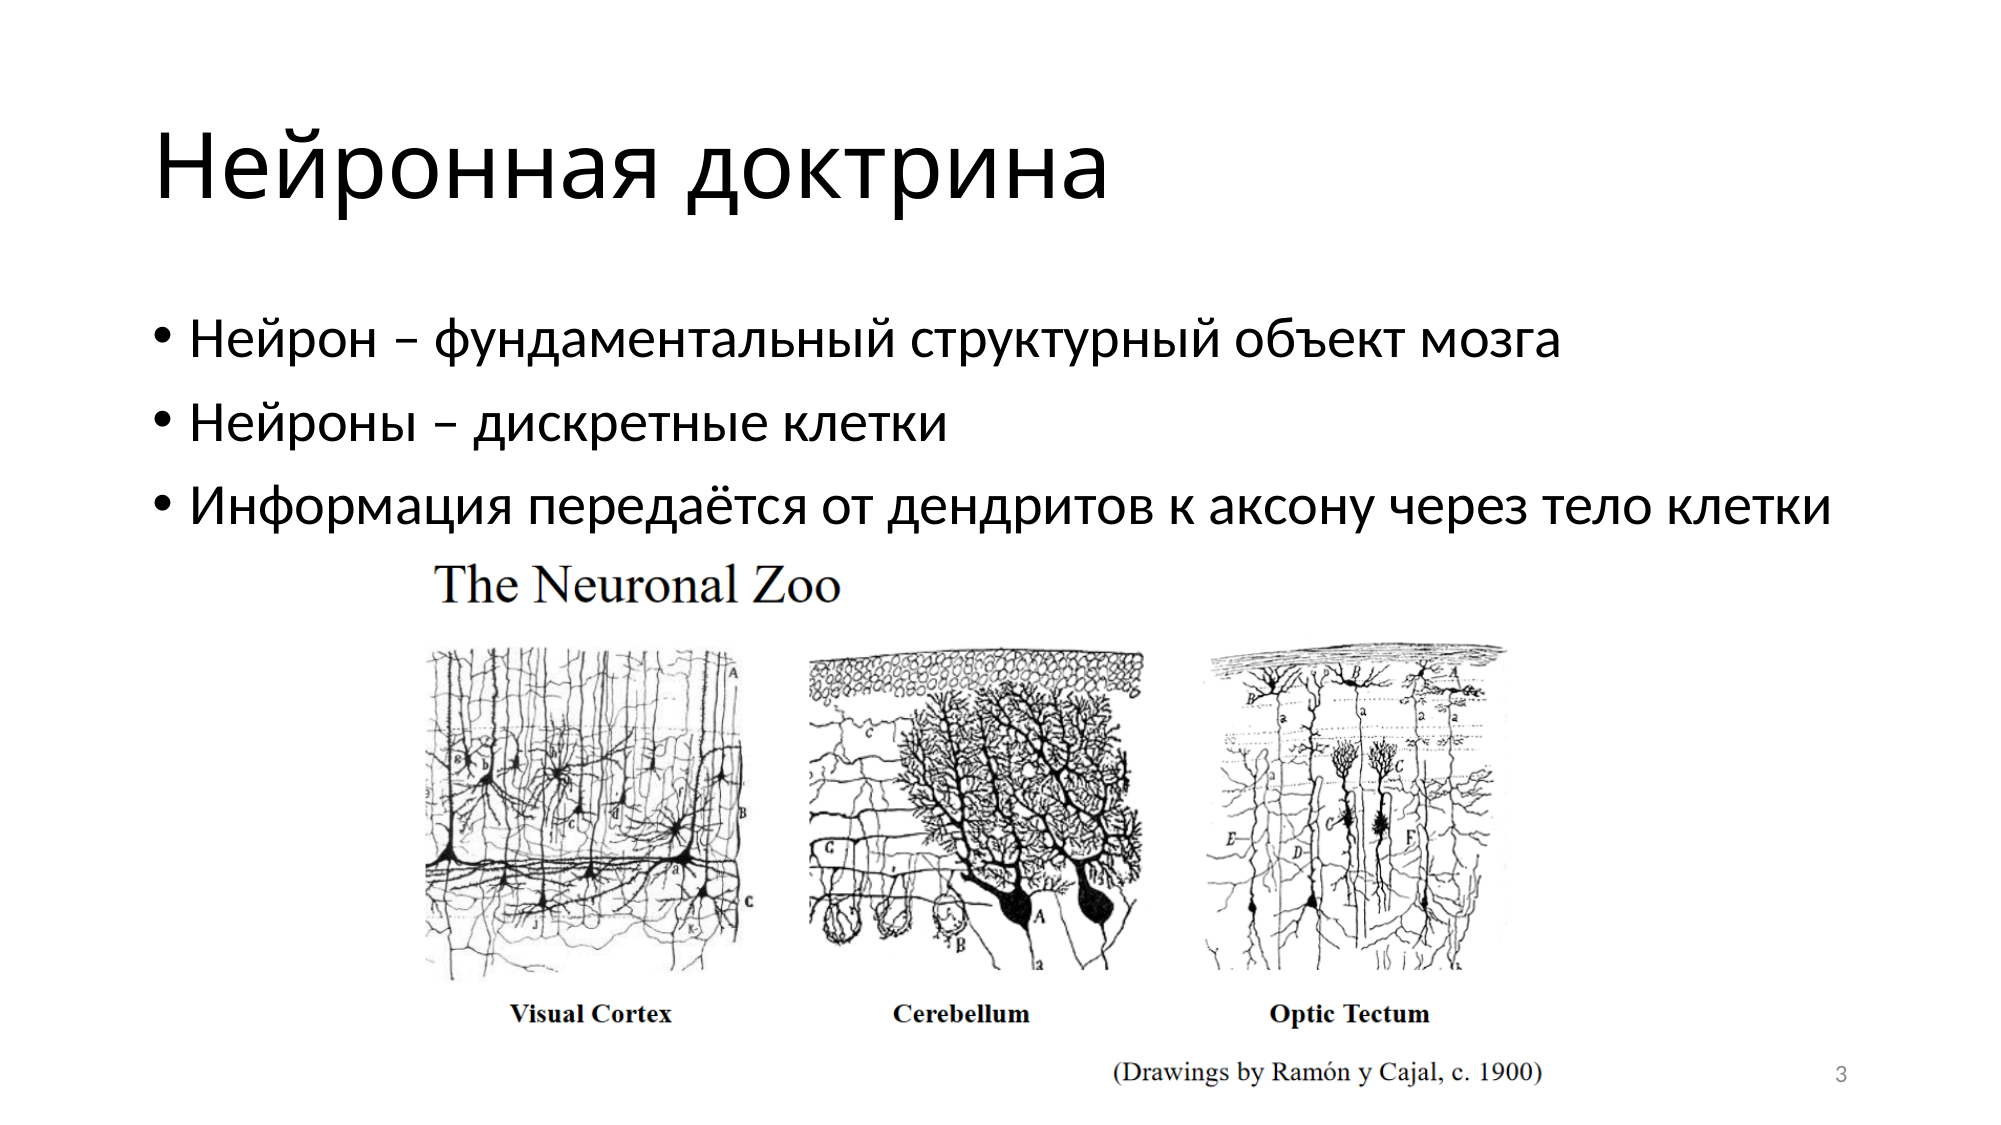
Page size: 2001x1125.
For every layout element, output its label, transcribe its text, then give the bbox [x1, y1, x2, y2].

title Нейронная доктрина [137, 59, 1863, 278]
slide_number 3 [1412, 1042, 1863, 1103]
list Нейрон – фундаментальный структурный объект мозга Нейроны – дискретные клетки Информация передаётся от дендритов к аксону через тело клетки [137, 299, 1863, 1014]
picture [403, 548, 1573, 1099]
